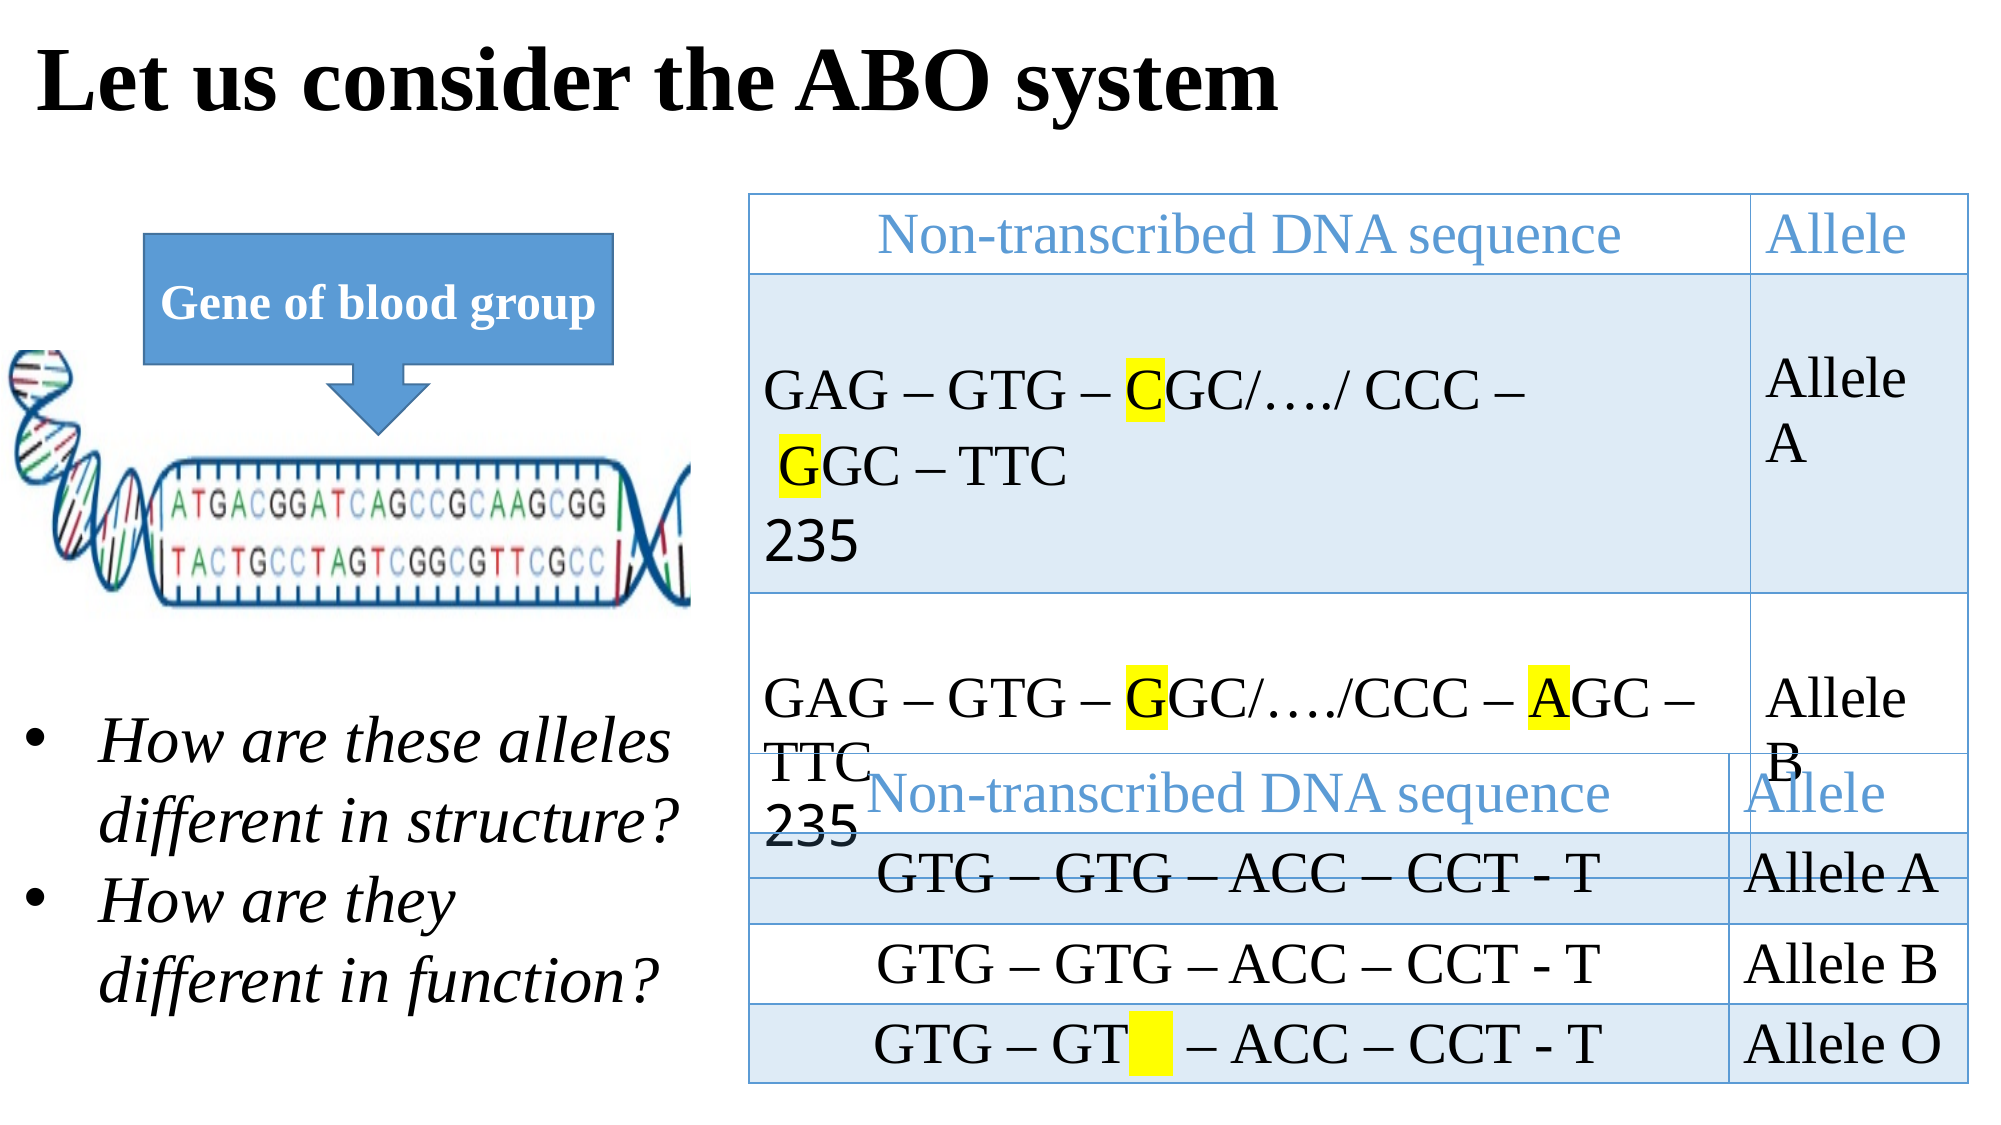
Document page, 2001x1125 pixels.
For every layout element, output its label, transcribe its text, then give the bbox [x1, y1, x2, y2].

table_cell Allele O [1730, 1005, 1967, 1082]
table_cell Allele B [1751, 594, 1967, 753]
table_cell Allele A [1751, 275, 1967, 592]
picture [1, 349, 691, 624]
table_header Non-transcribed DNA sequence [750, 195, 1750, 273]
table_cell GTG – GTG – ACC – CCT - T [750, 834, 1728, 923]
table_header Allele [1730, 754, 1967, 832]
table_cell GAG – GTG – GGC/…./CCC – AGC – TTC 235 [750, 594, 1750, 753]
table_header Non-transcribed DNA sequence [750, 754, 1728, 832]
table_cell Allele B [1730, 925, 1967, 1003]
table_cell Allele A [1730, 834, 1967, 923]
text_box How are these alleles different in structure? How are they different in function? [8, 688, 709, 1024]
table_header Allele [1751, 195, 1967, 273]
table_cell GAG – GTG – CGC/…./ CCC – GGC – TTC 235 [750, 275, 1750, 592]
table_cell GTG – GT – ACC – CCT - T [750, 1005, 1728, 1082]
title Let us consider the ABO system [21, 13, 1747, 149]
table_cell GTG – GTG – ACC – CCT - T [750, 925, 1728, 1003]
text_box Gene of blood group [142, 232, 614, 349]
